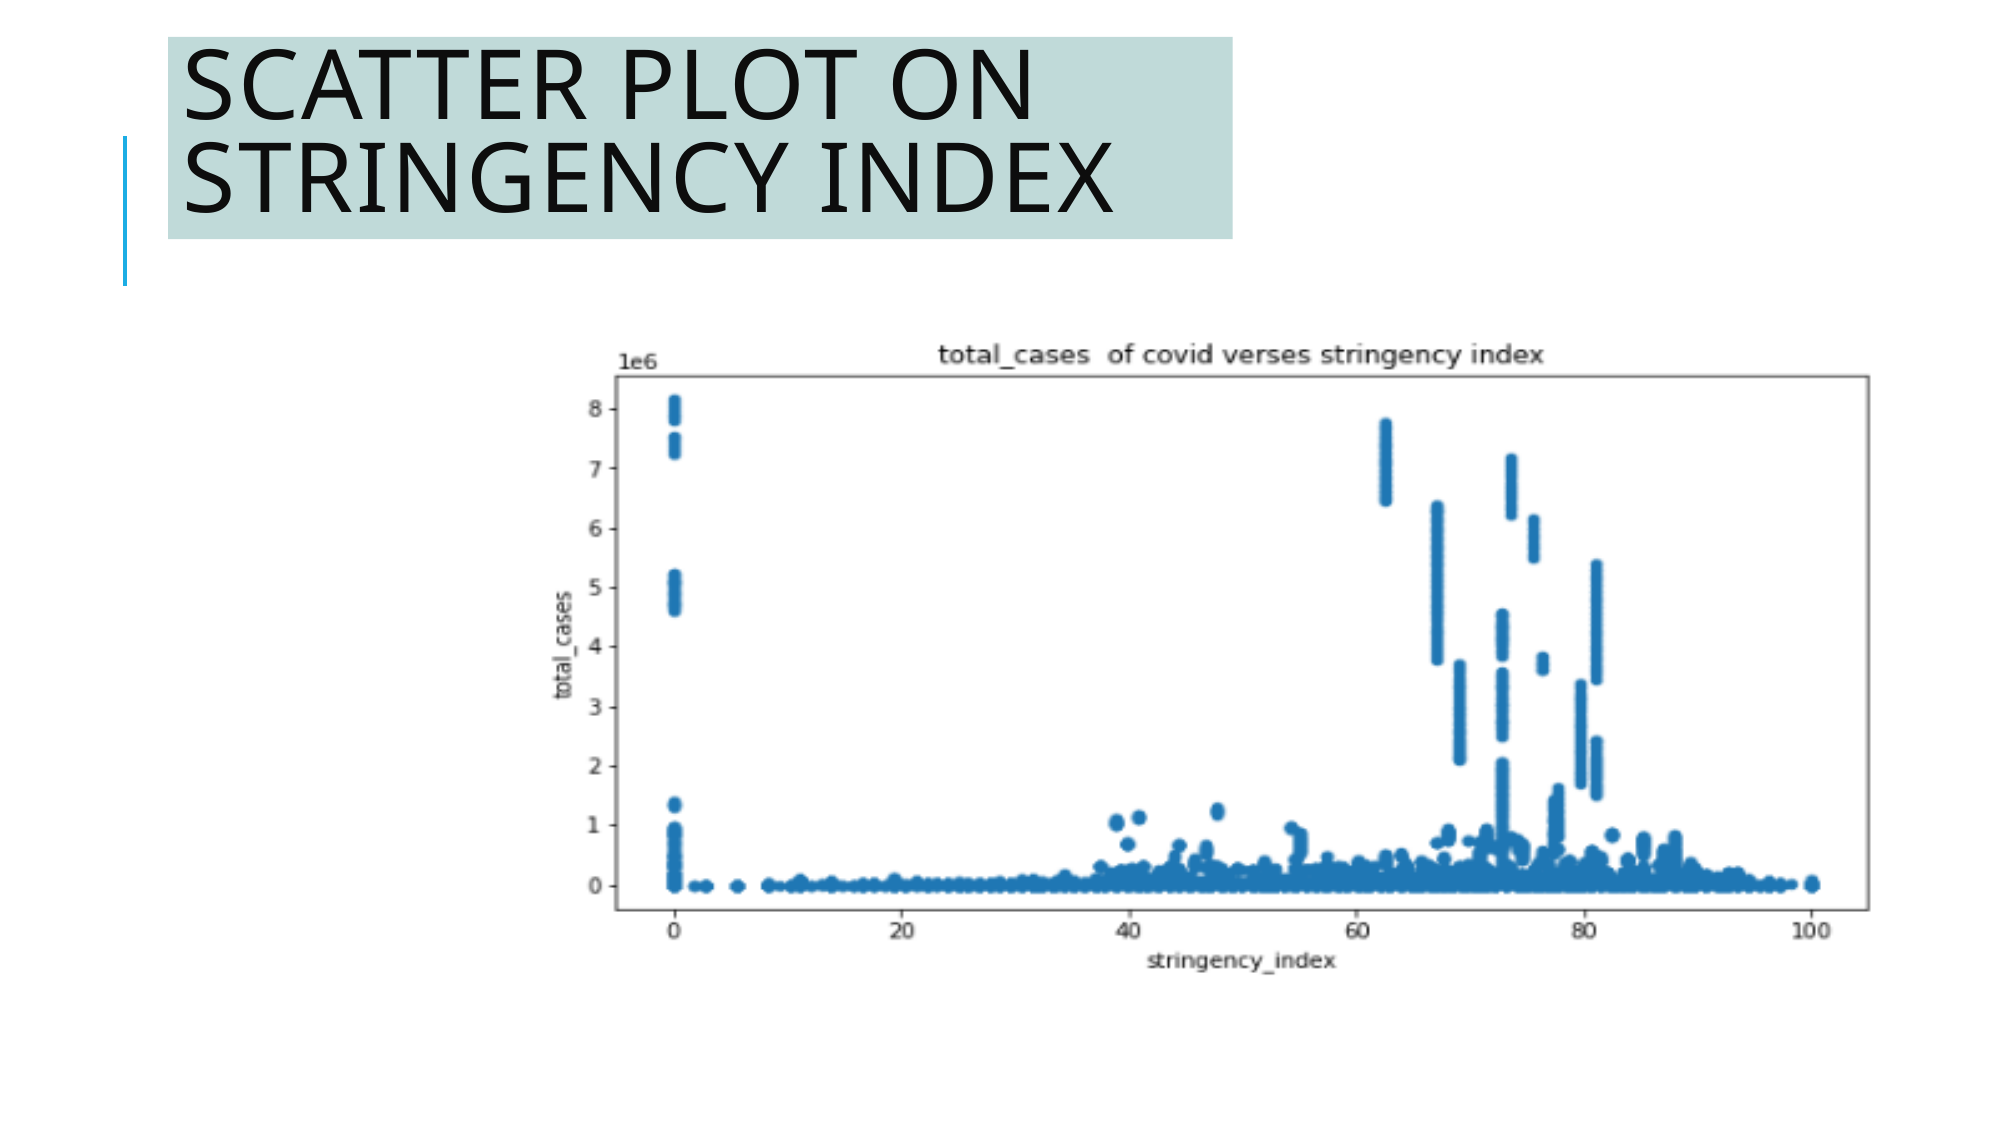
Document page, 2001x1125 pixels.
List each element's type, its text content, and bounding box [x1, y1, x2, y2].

picture [550, 324, 1983, 986]
title Scatter plot on stringency index [168, 36, 1233, 240]
